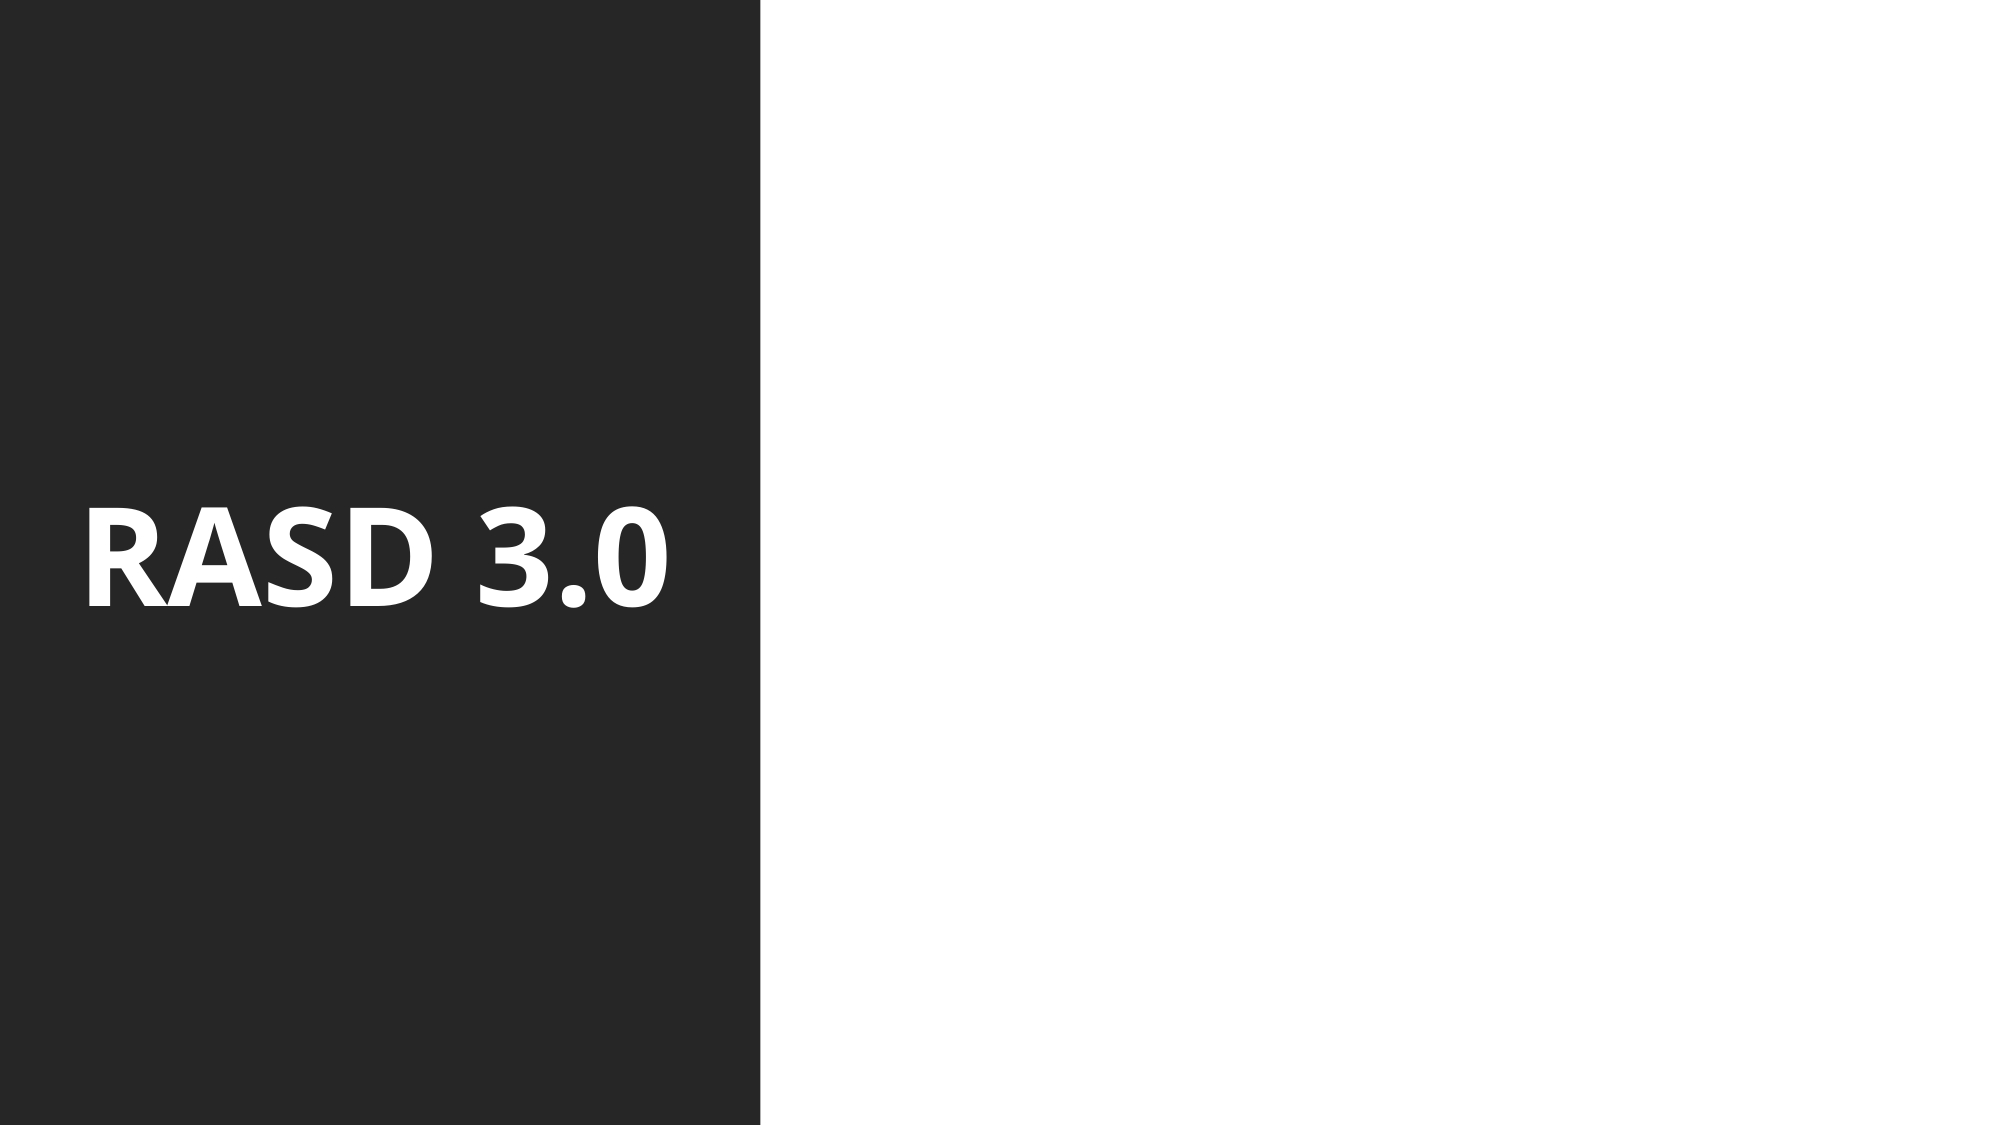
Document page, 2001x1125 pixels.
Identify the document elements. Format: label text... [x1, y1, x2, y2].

title RASD 3.0 [62, 424, 699, 700]
text_box [0, 0, 761, 1125]
